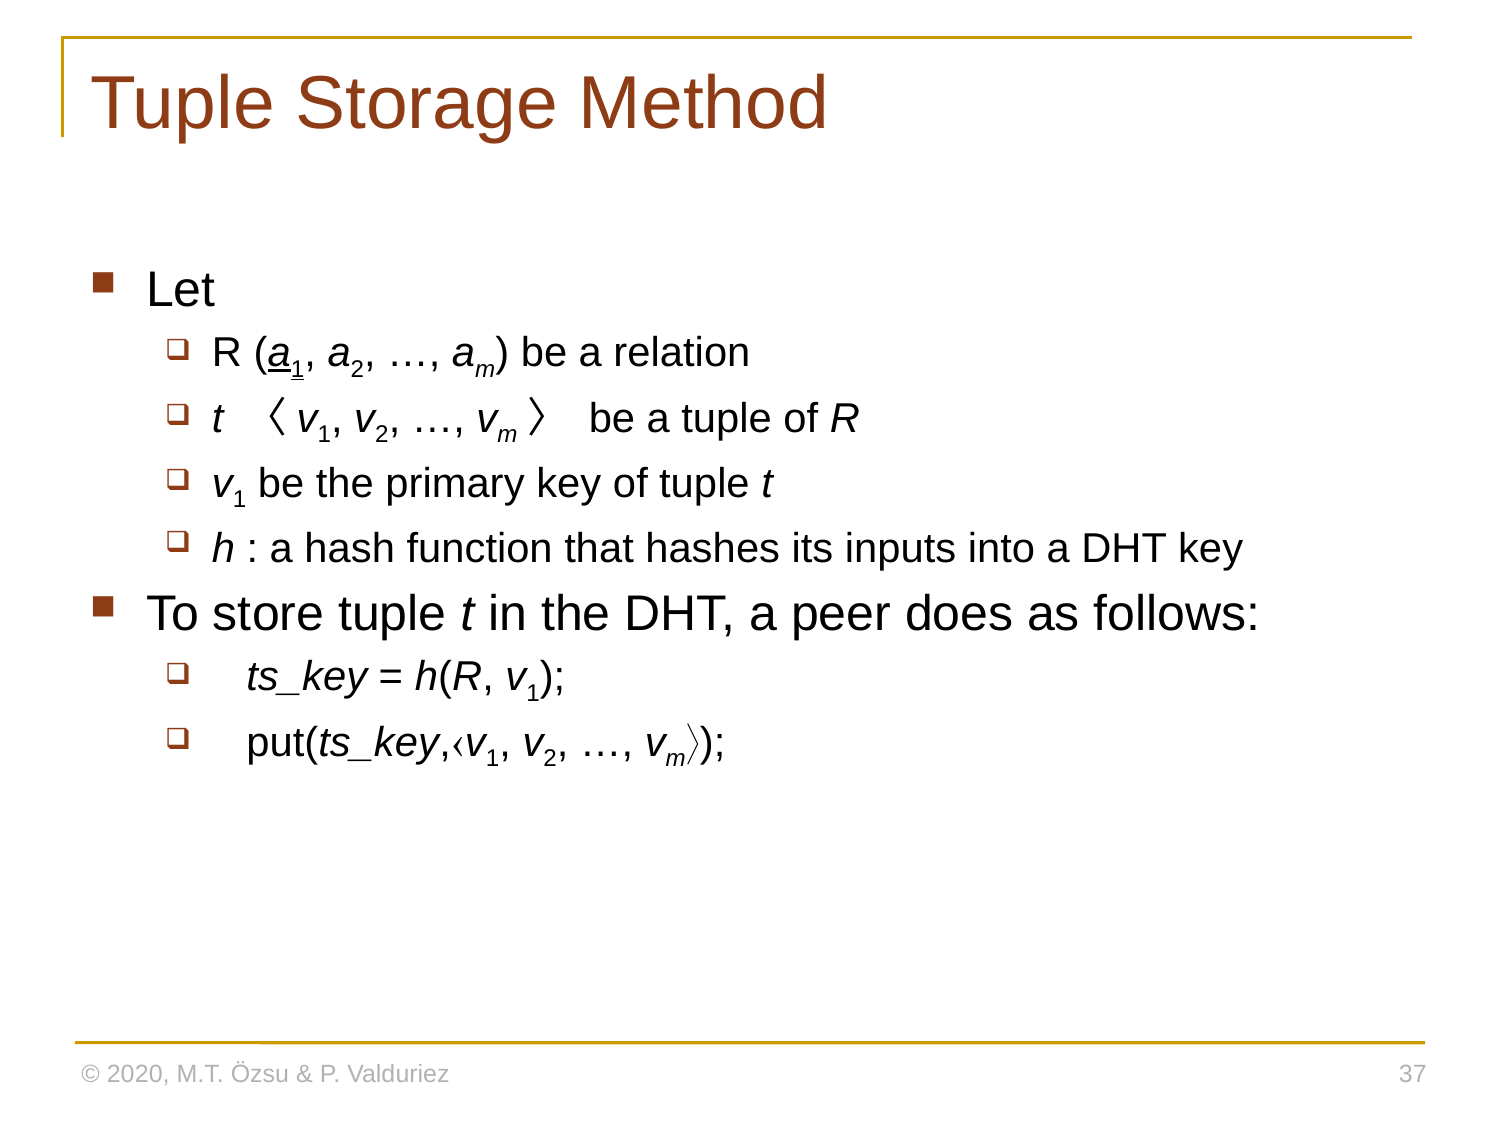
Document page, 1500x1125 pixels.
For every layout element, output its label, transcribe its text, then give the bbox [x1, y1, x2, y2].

slide_number 37 [1104, 1042, 1442, 1103]
footer © 2020, M.T. Özsu & P. Valduriez [66, 1042, 573, 1103]
title Tuple Storage Method [74, 45, 1426, 233]
list Let R (a1, a2, …, am) be a relation t 〈v1, v2, …, vm〉 be a tuple of R v1 be the primary key of tuple t h : a hash function that hashes its inputs into a DHT key To store tuple t in the DHT, a peer does as follows: ts_key = h(R, v1); put(ts_key,v1, v2, …, vm); [74, 249, 1426, 993]
